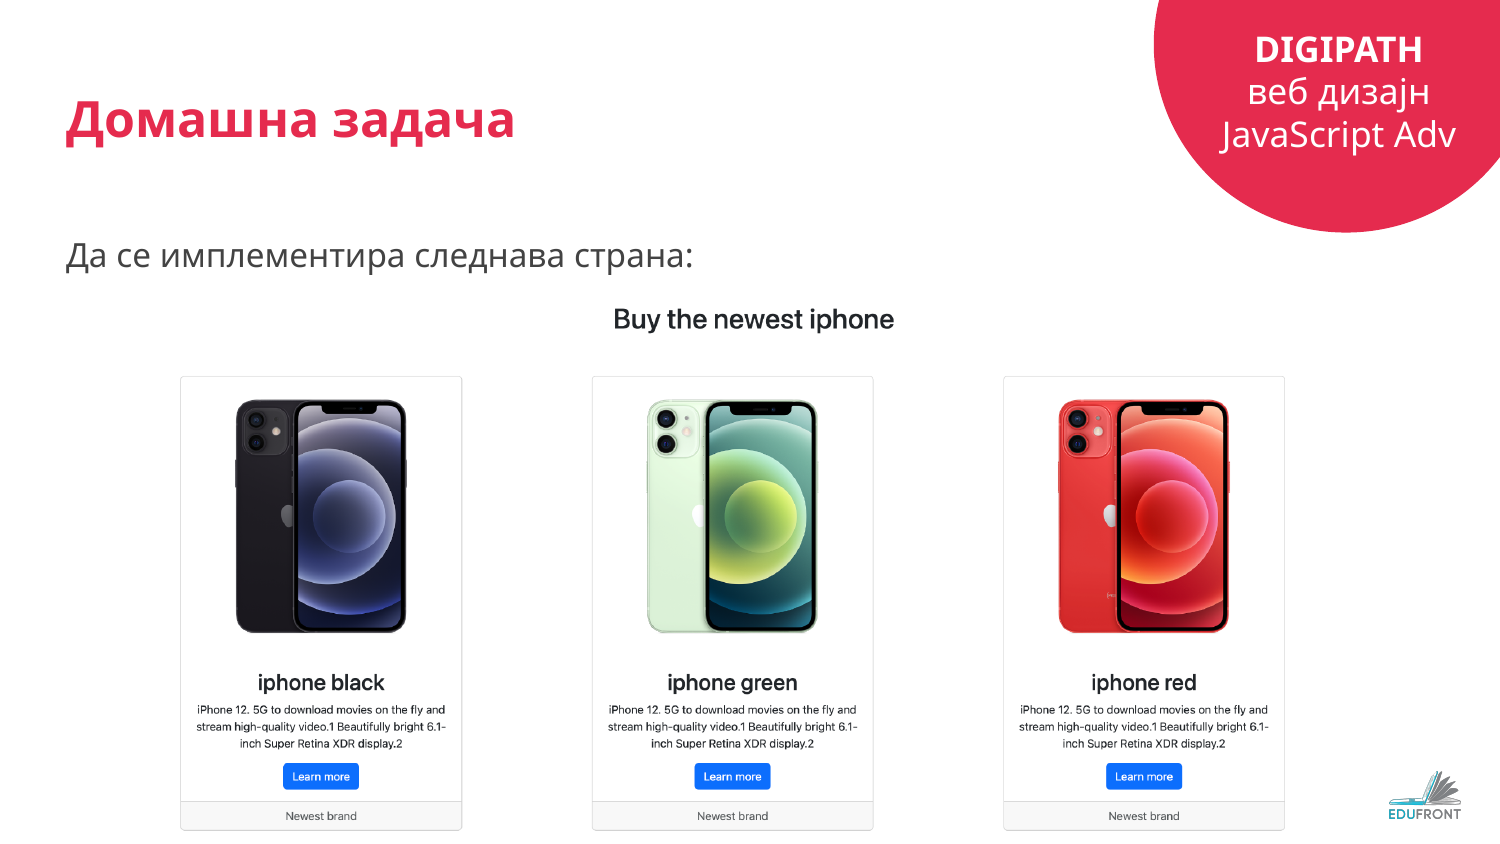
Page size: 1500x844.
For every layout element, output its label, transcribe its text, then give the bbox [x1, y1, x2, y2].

list Да се имплементира следнава страна: [51, 213, 1449, 728]
title Домашна задача [51, 72, 1449, 167]
picture [173, 303, 1327, 844]
picture [1389, 771, 1461, 819]
